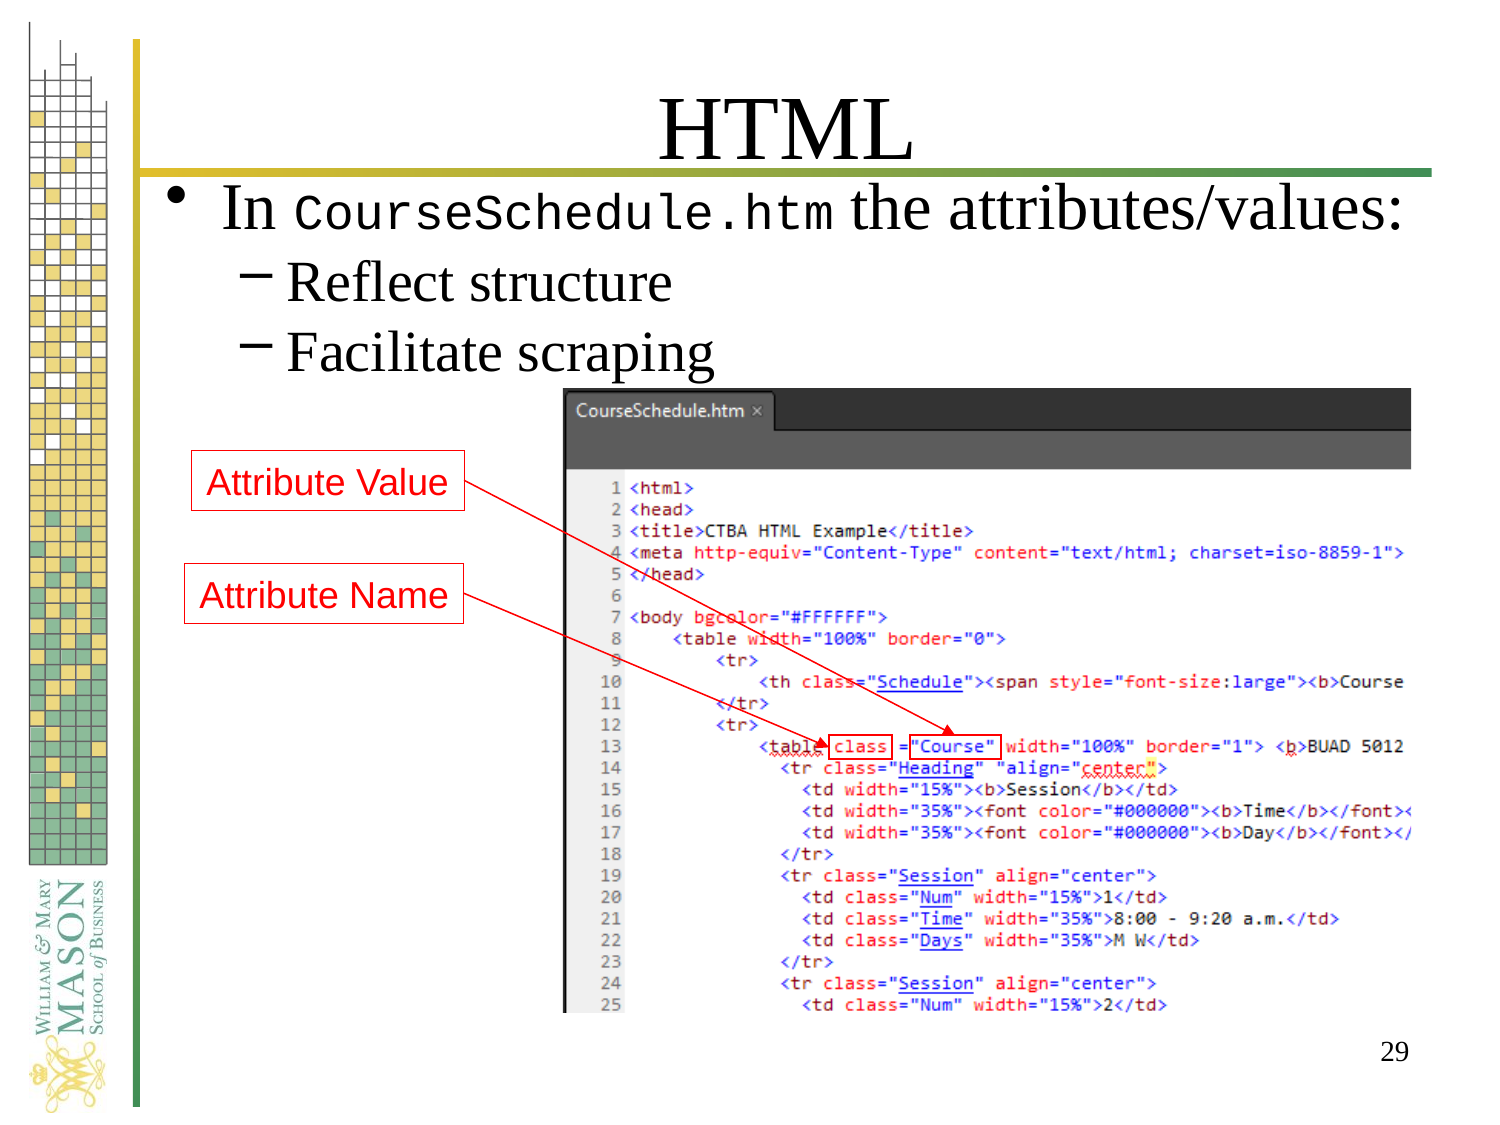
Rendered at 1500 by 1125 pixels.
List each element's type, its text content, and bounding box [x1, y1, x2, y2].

slide_number 29 [1048, 1024, 1426, 1103]
text_box Attribute Name [184, 563, 460, 624]
picture [562, 388, 1412, 1014]
text_box Attribute Value [191, 450, 465, 511]
list In CourseSchedule.htm the attributes/values: Reflect structure Facilitate scraping [150, 155, 1471, 961]
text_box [465, 742, 830, 748]
title HTML [150, 45, 1425, 155]
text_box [465, 480, 956, 736]
